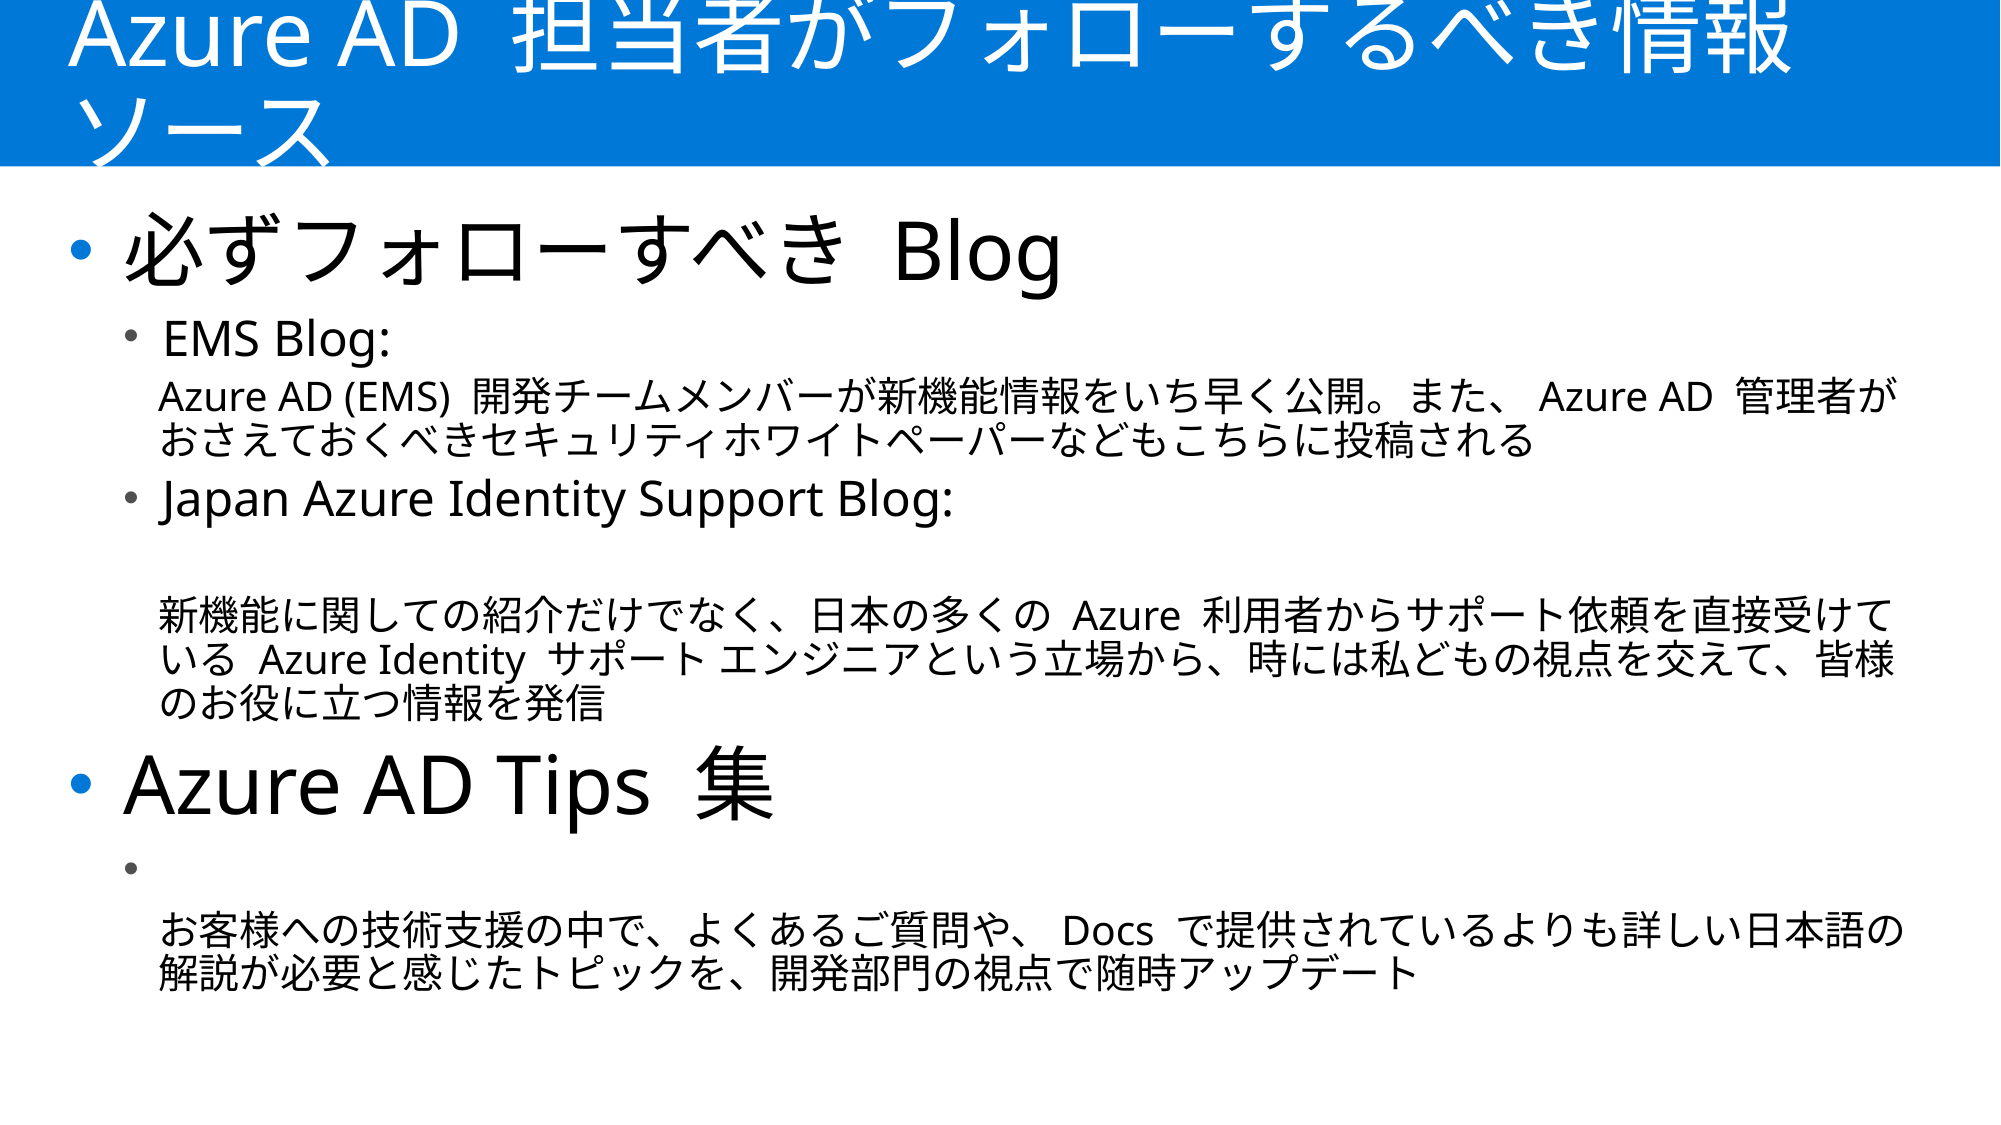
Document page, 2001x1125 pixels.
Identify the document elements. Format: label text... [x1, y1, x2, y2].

list Azure AD 担当者がフォローするべき情報ソース [44, 21, 1956, 152]
list 必ずフォローすべき Blog EMS Blog: http://aka.ms/emsblog/ Azure AD (EMS) 開発チームメンバーが新機能情報をいち早く公開。また、Azure AD 管理者がおさえておくべきセキュリティホワイトペーパーなどもこちらに投稿される Japan Azure Identity Support Blog: https://blogs.technet.microsoft.com/jpazureid 新機能に関しての紹介だけでなく、日本の多くの Azure 利用者からサポート依頼を直接受けている Azure Identity サポート エンジニアという立場から、時には私どもの視点を交えて、皆様のお役に立つ情報を発信 Azure AD Tips 集 http://aka.ms/aadtips お客様への技術支援の中で、よくあるご質問や、Docs で提供されているよりも詳しい日本語の解説が必要と感じたトピックを、開発部門の視点で随時アップデート [44, 195, 1956, 1078]
text_box [37, 162, 1951, 1088]
